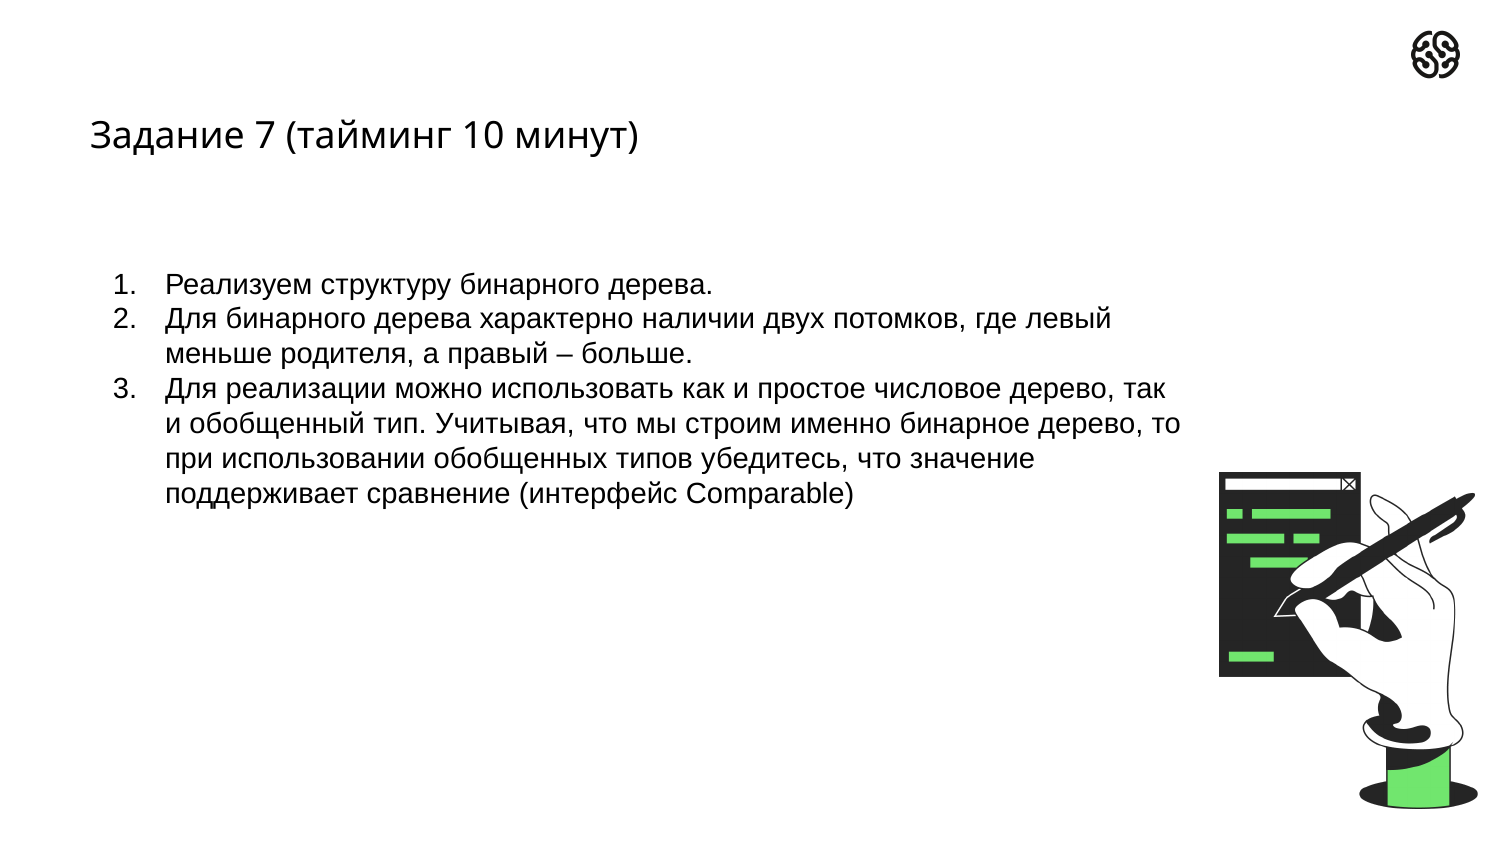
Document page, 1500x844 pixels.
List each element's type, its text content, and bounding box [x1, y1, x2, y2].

subtitle Реализуем структуру бинарного дерева. Для бинарного дерева характерно наличии двух потомков, где левый меньше родителя, а правый – больше. Для реализации можно использовать как и простое числовое дерево, так и обобщенный тип. Учитывая, что мы строим именно бинарное дерево, то при использовании обобщенных типов убедитесь, что значение поддерживает сравнение (интерфейс Comparable) [90, 142, 1188, 632]
title Задание 7 (тайминг 10 минут) [90, 15, 1413, 157]
picture [1413, 30, 1460, 79]
picture [1219, 472, 1478, 809]
